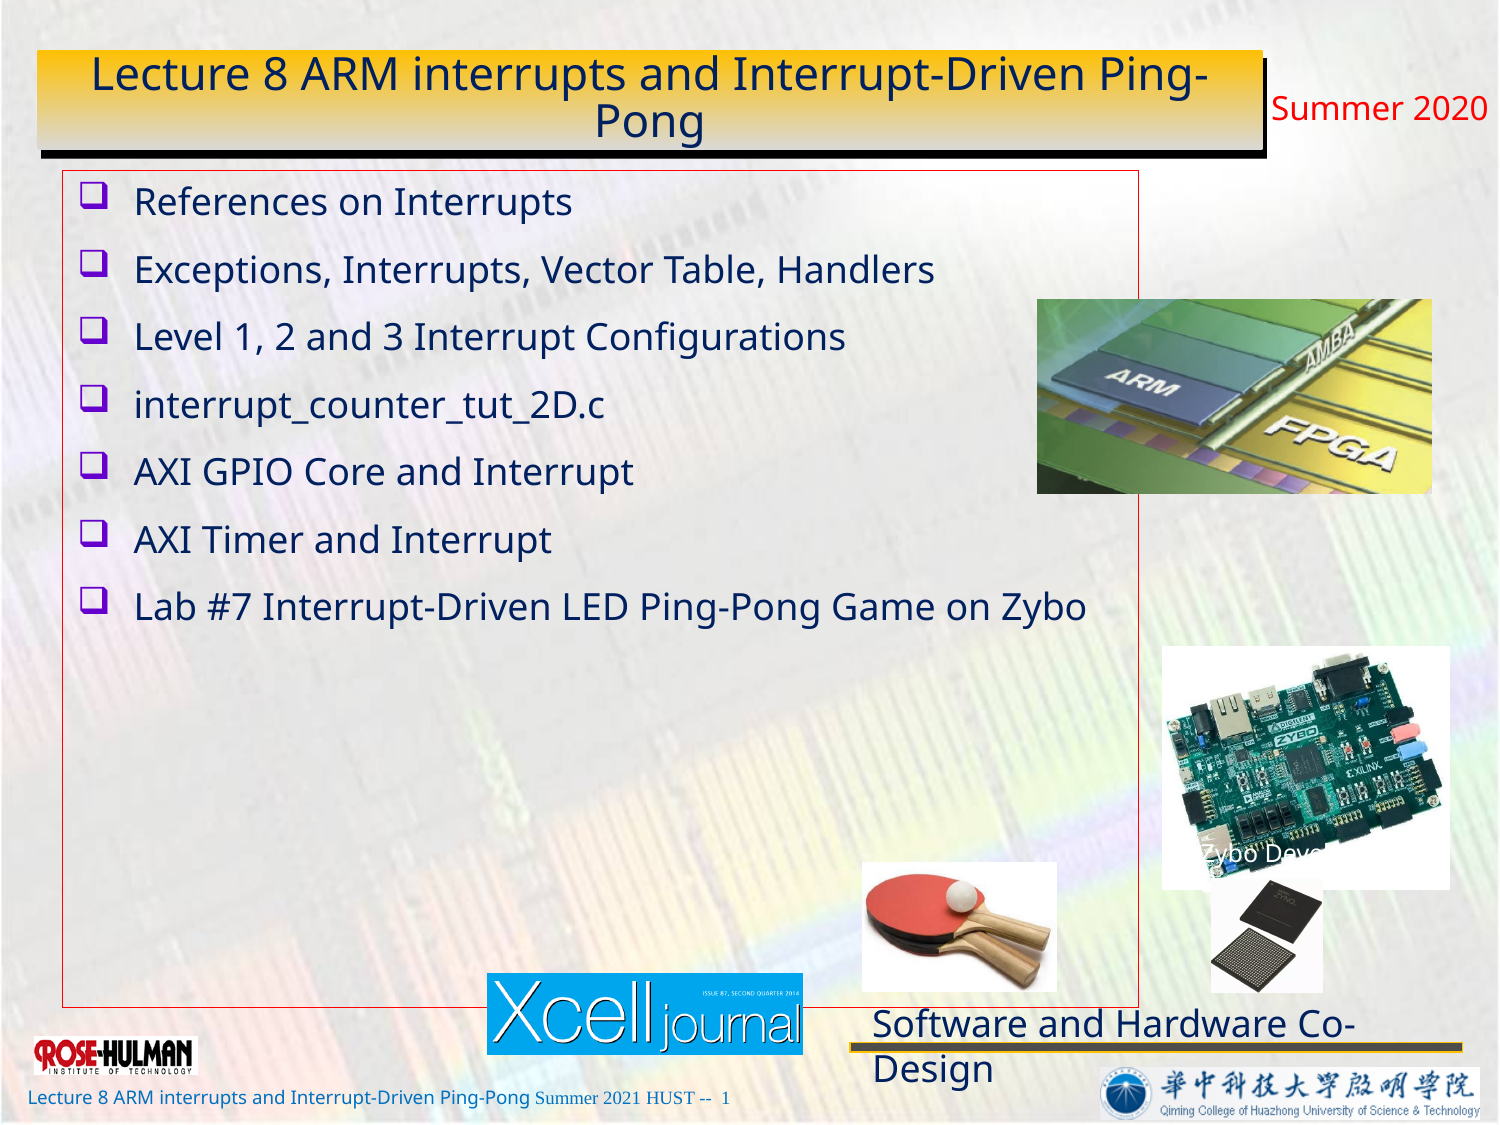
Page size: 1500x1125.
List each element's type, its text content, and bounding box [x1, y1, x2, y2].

list References on Interrupts Exceptions, Interrupts, Vector Table, Handlers Level 1, 2 and 3 Interrupt Configurations interrupt_counter_tut_2D.c AXI GPIO Core and Interrupt AXI Timer and Interrupt Lab #7 Interrupt-Driven LED Ping-Pong Game on Zybo [62, 170, 1139, 1008]
title Lecture 8 ARM interrupts and Interrupt-Driven Ping-Pong [36, 49, 1263, 151]
picture [0, 0, 1500, 1125]
